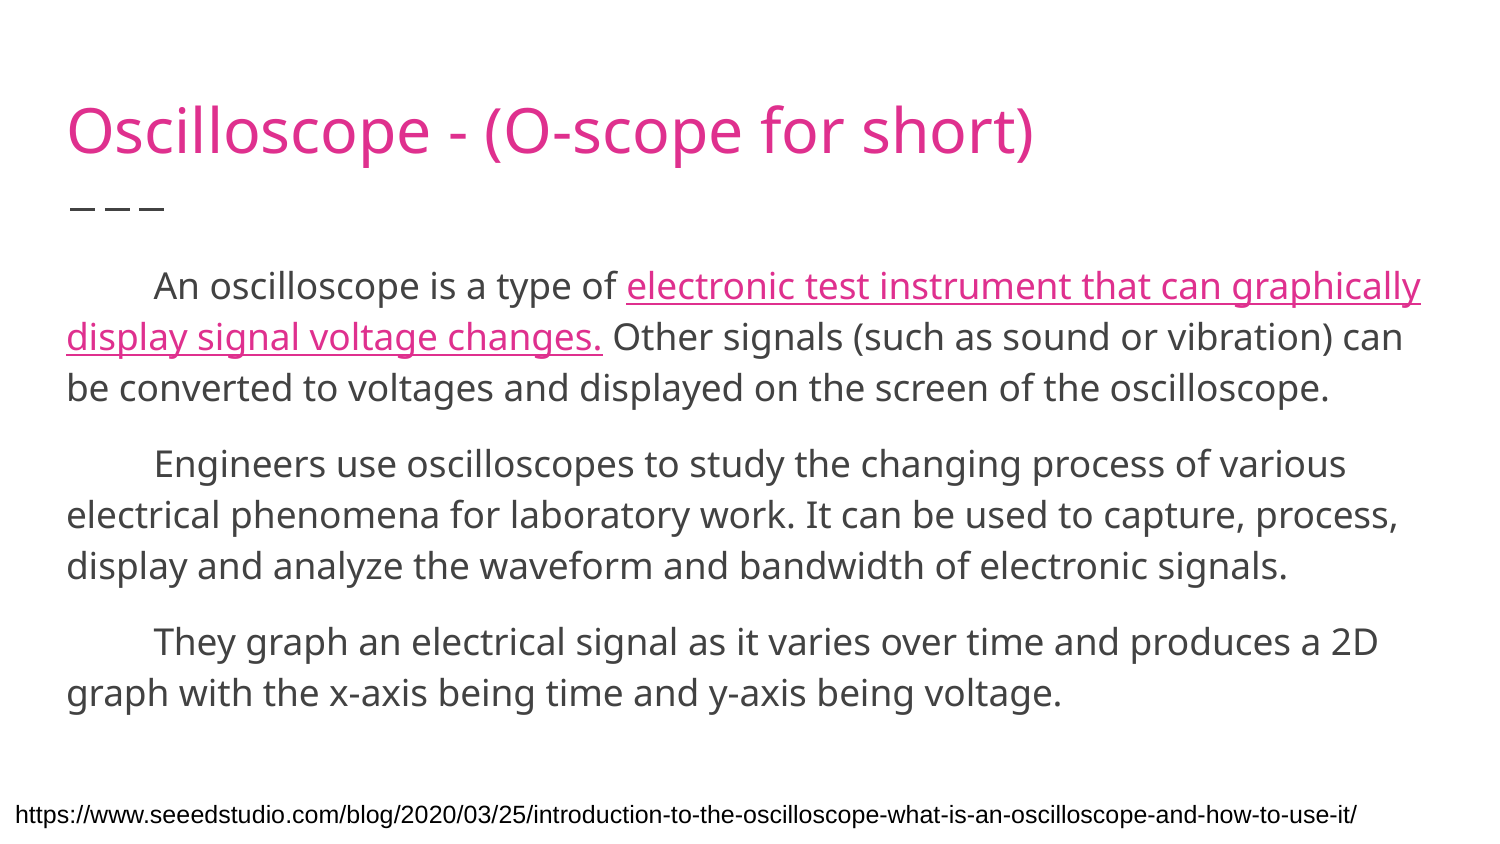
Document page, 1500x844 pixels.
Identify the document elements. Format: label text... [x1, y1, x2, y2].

list An oscilloscope is a type of electronic test instrument that can graphically display signal voltage changes. Other signals (such as sound or vibration) can be converted to voltages and displayed on the screen of the oscilloscope. Engineers use oscilloscopes to study the changing process of various electrical phenomena for laboratory work. It can be used to capture, process, display and analyze the waveform and bandwidth of electronic signals. They graph an electrical signal as it varies over time and produces a 2D graph with the x-axis being time and y-axis being voltage. [51, 240, 1449, 750]
title Oscilloscope - (O-scope for short) [51, 61, 1449, 182]
text_box https://www.seeedstudio.com/blog/2020/03/25/introduction-to-the-oscilloscope-what-is-an-oscilloscope-and-how-to-use-it/ [0, 783, 1500, 844]
